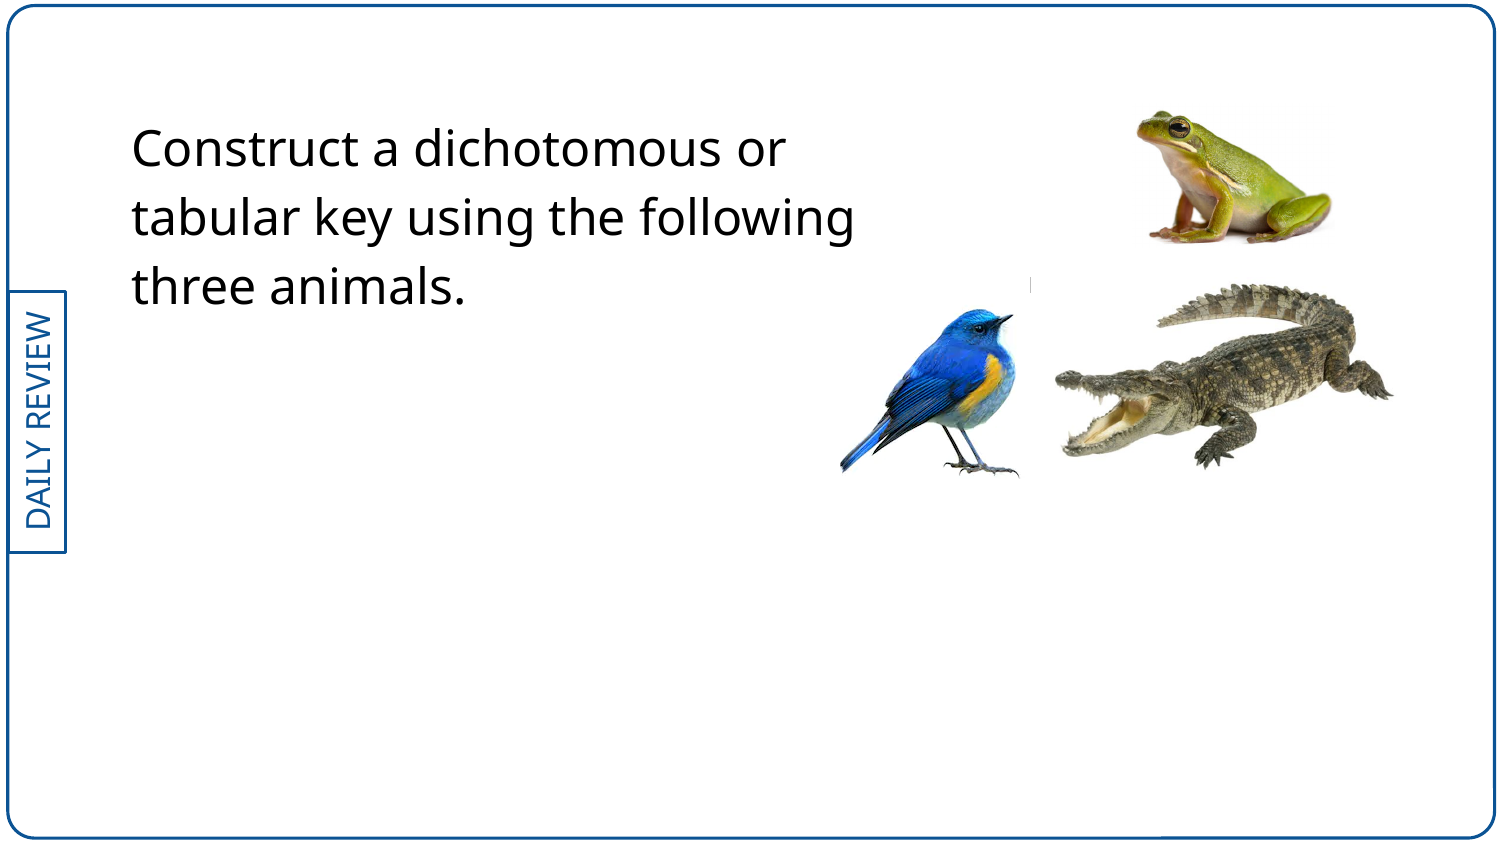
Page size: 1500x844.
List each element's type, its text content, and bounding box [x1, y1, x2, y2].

picture [1132, 102, 1335, 248]
picture [840, 277, 1403, 495]
list Construct a dichotomous or tabular key using the following three animals. [116, 92, 957, 765]
